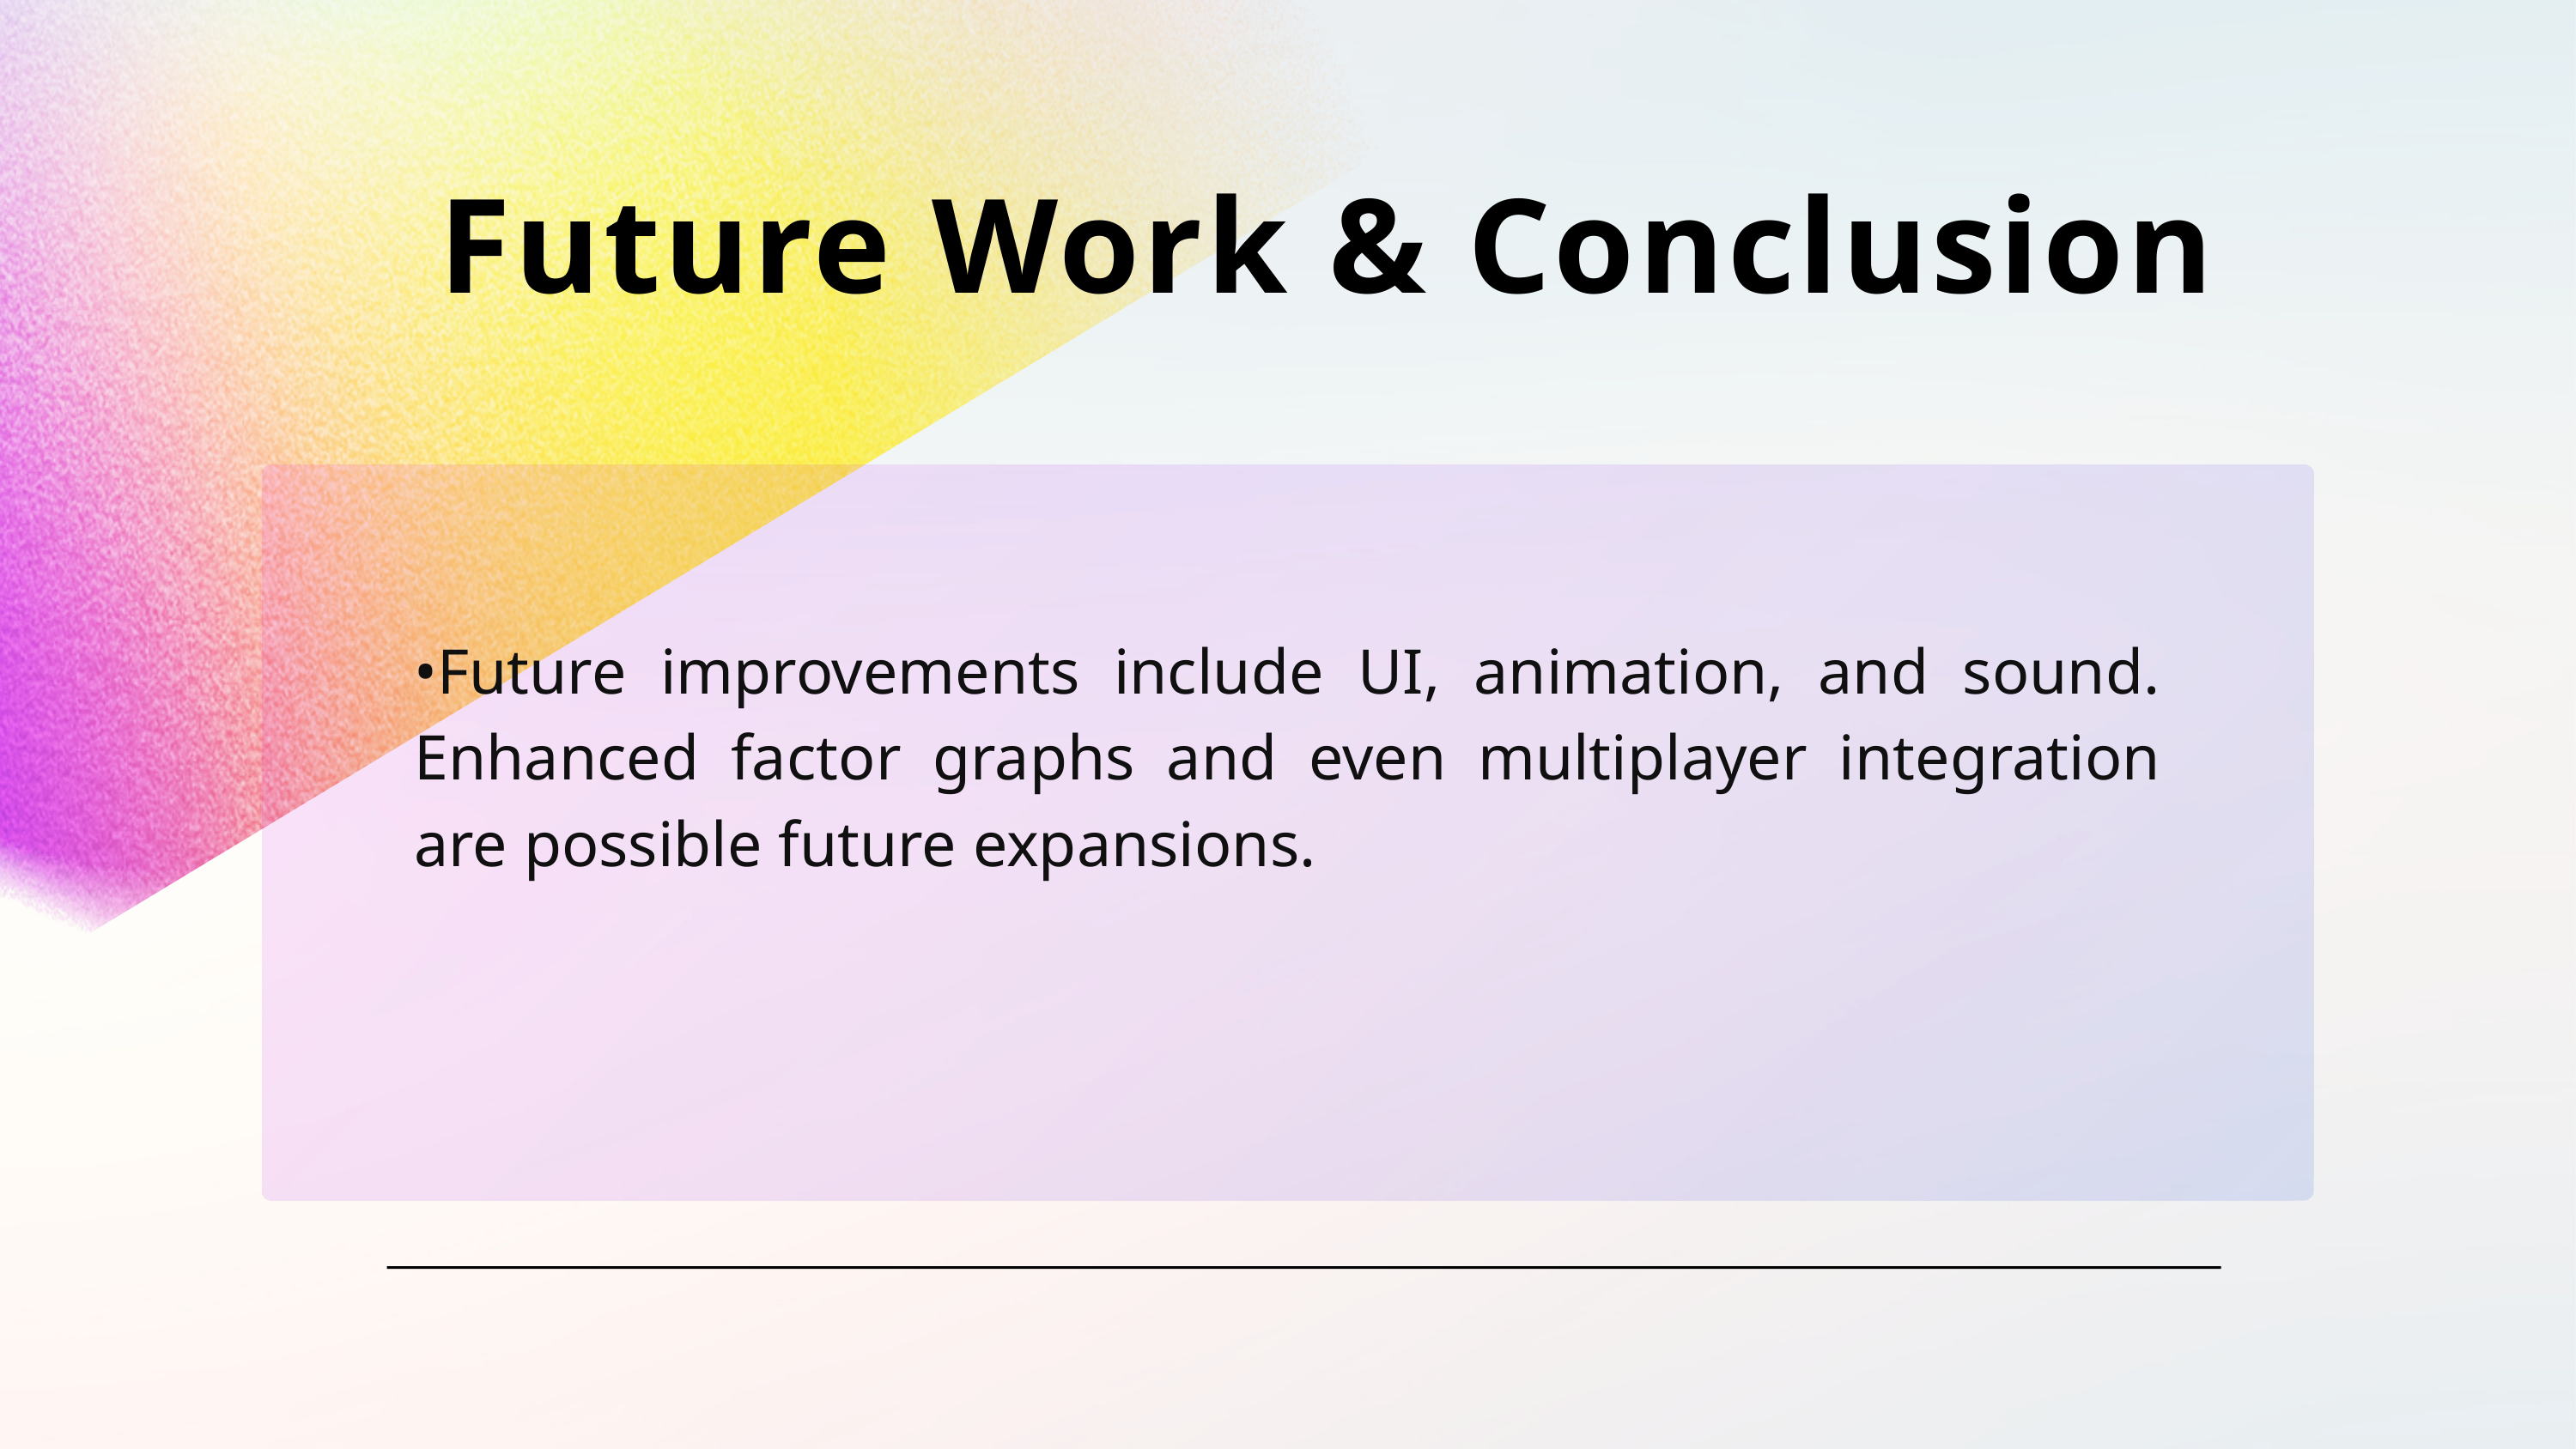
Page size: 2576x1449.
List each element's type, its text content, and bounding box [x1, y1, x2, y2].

text_box [0, 0, 1417, 988]
text_box [0, 0, 2576, 1449]
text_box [261, 464, 2314, 1201]
text_box Future Work & Conclusion [360, 174, 2216, 319]
